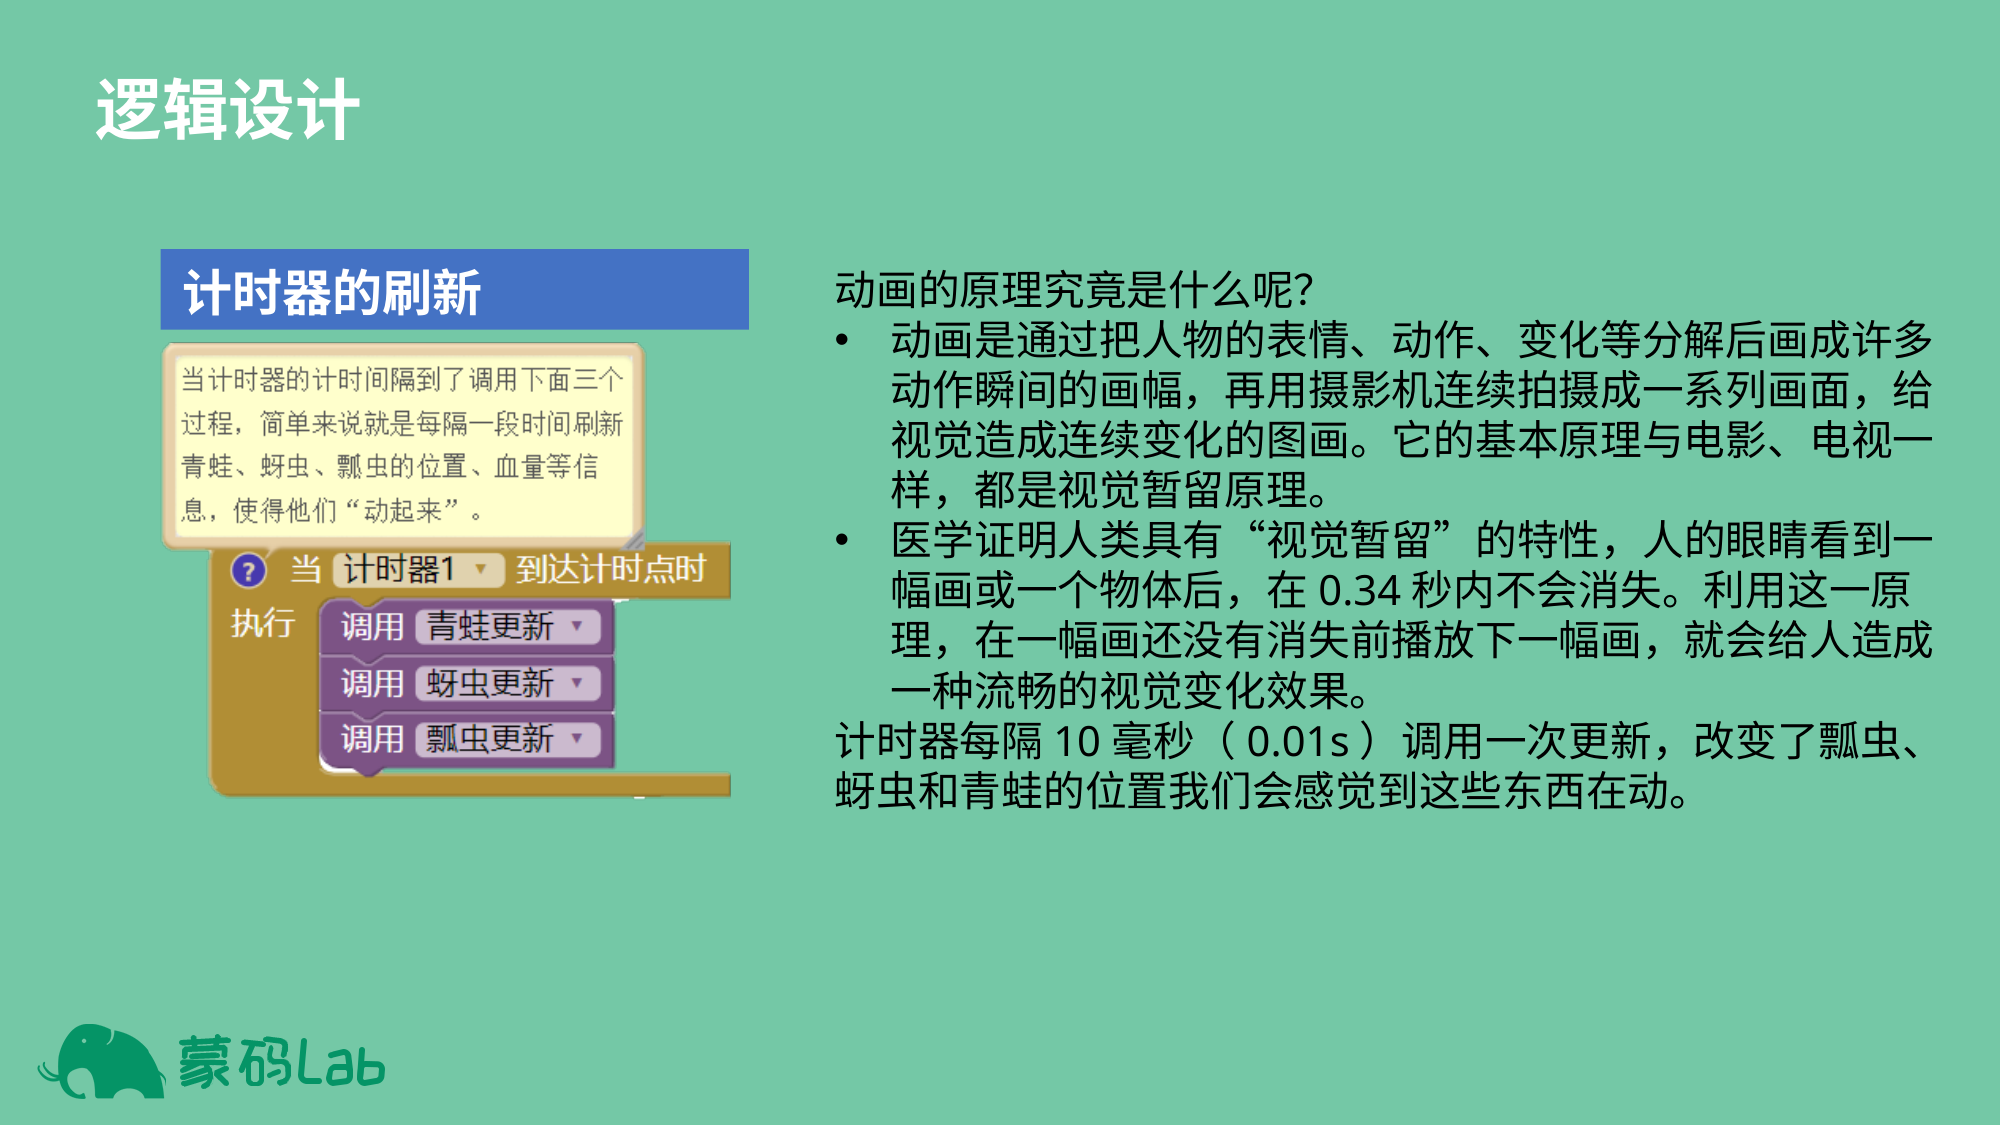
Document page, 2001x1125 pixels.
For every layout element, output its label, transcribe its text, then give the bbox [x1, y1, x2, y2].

list 逻辑设计 [80, 69, 1136, 174]
picture [139, 335, 756, 805]
picture [26, 1015, 394, 1108]
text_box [160, 249, 870, 395]
text_box 动画的原理究竟是什么呢？ 动画是通过把人物的表情、动作、变化等分解后画成许多动作瞬间的画幅，再用摄影机连续拍摄成一系列画面，给视觉造成连续变化的图画。它的基本原理与电影、电视一样，都是视觉暂留原理。 医学证明人类具有“视觉暂留”的特性，人的眼睛看到一幅画或一个物体后，在0.34秒内不会消失。利用这一原理，在一幅画还没有消失前播放下一幅画，就会给人造成一种流畅的视觉变化效果。 计时器每隔10毫秒（0.01s）调用一次更新，改变了瓢虫、蚜虫和青蛙的位置我们会感觉到这些东西在动。 [819, 256, 1958, 822]
